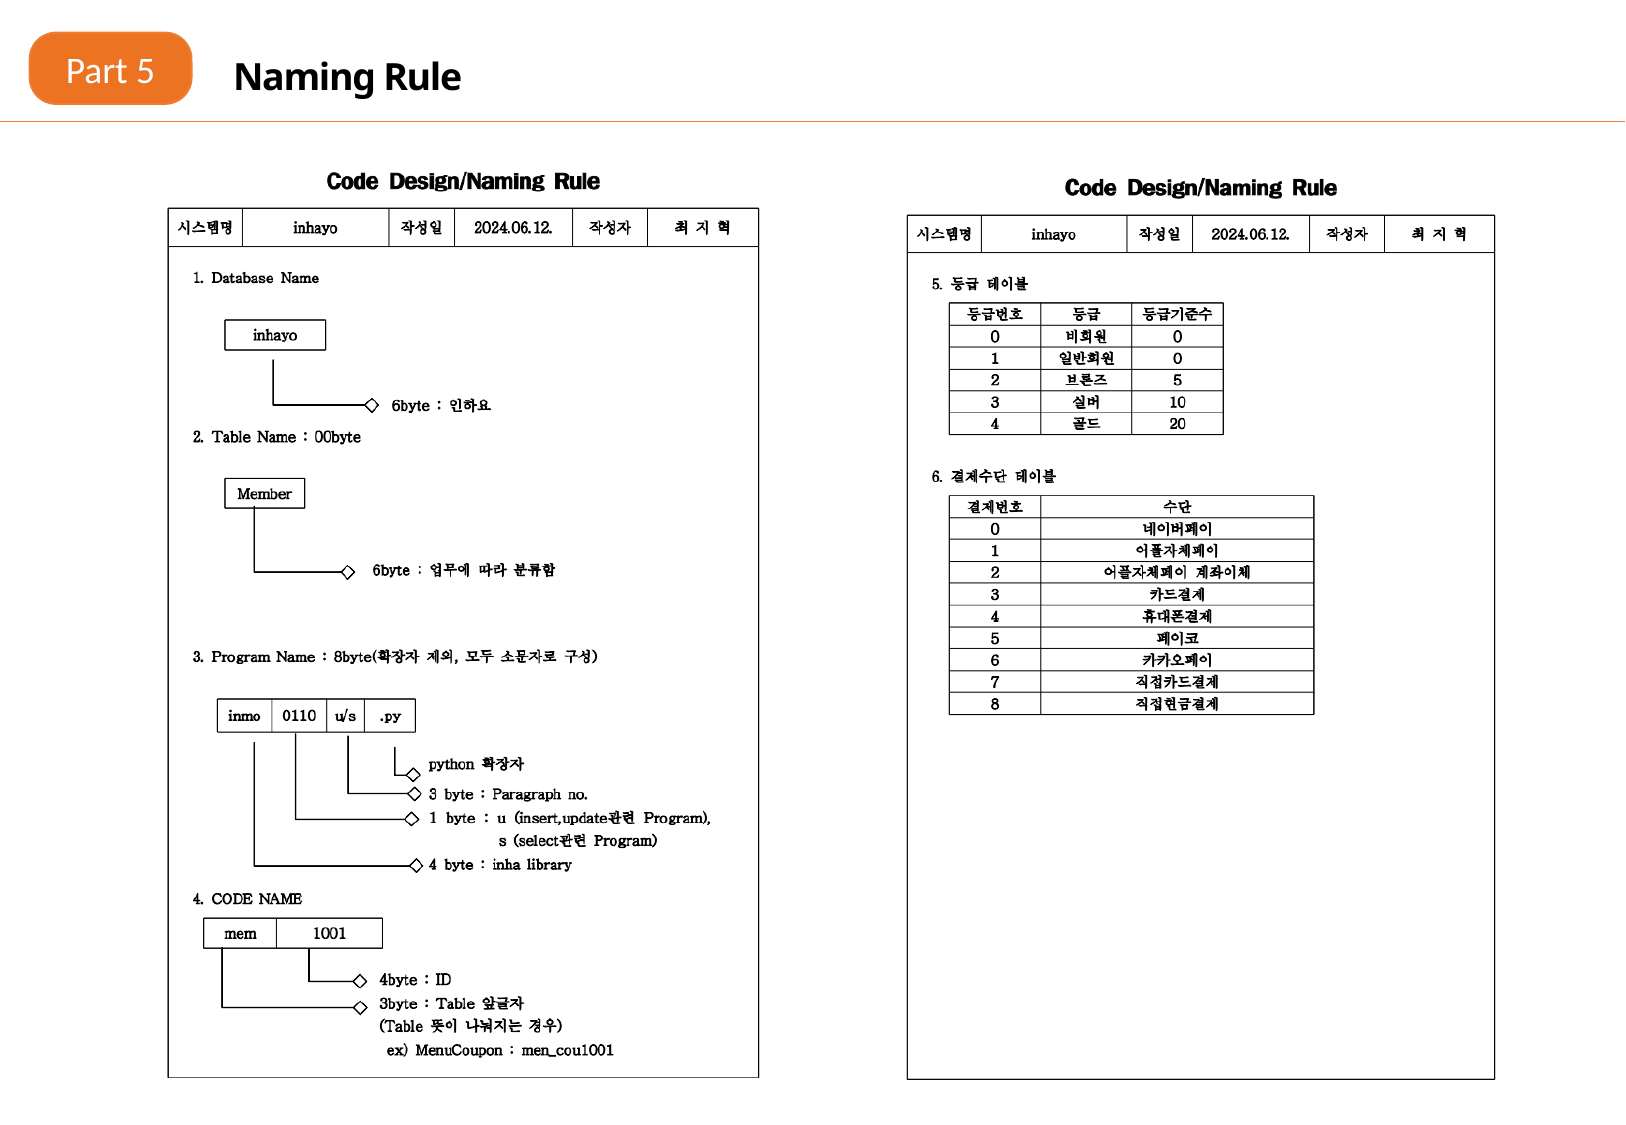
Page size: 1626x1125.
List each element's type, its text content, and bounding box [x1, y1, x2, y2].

picture [893, 164, 1517, 1102]
text_box Part 5 [28, 31, 193, 105]
picture [137, 145, 793, 1093]
text_box Naming Rule [218, 41, 982, 106]
